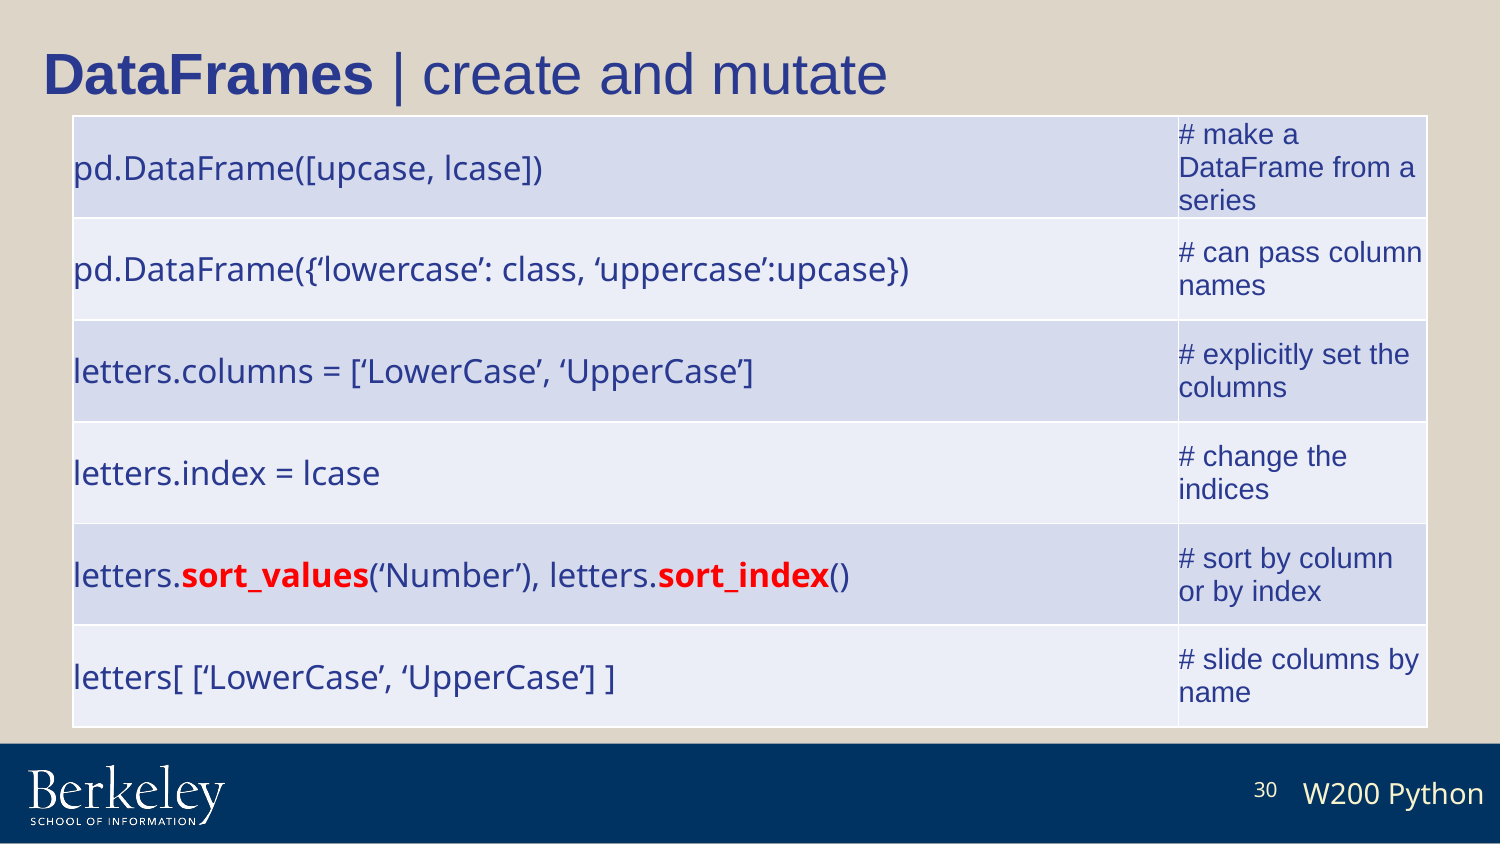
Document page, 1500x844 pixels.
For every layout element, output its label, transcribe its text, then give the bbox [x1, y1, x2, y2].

table_cell # change the indices [1179, 423, 1426, 523]
table_cell # sort by column or by index [1179, 524, 1426, 624]
table_cell # explicitly set the columns [1179, 321, 1426, 421]
slide_number 30 [1236, 760, 1293, 821]
table_cell letters.columns = [‘LowerCase’, ‘UpperCase’] [74, 321, 1178, 421]
table_cell letters[ [‘LowerCase’, ‘UpperCase’] ] [74, 626, 1178, 726]
table_cell pd.DataFrame({‘lowercase’: class, ‘uppercase’:upcase}) [74, 219, 1178, 319]
table_cell # slide columns by name [1179, 626, 1426, 726]
picture [27, 758, 226, 830]
table_header pd.DataFrame([upcase, lcase]) [74, 117, 1178, 217]
title DataFrames | create and mutate [27, 20, 1427, 122]
table_cell # can pass column names [1179, 219, 1426, 319]
table_cell letters.index = lcase [74, 423, 1178, 523]
table_cell letters.sort_values(‘Number’), letters.sort_index() [74, 524, 1178, 624]
table_header # make a DataFrame from a series [1179, 117, 1426, 217]
